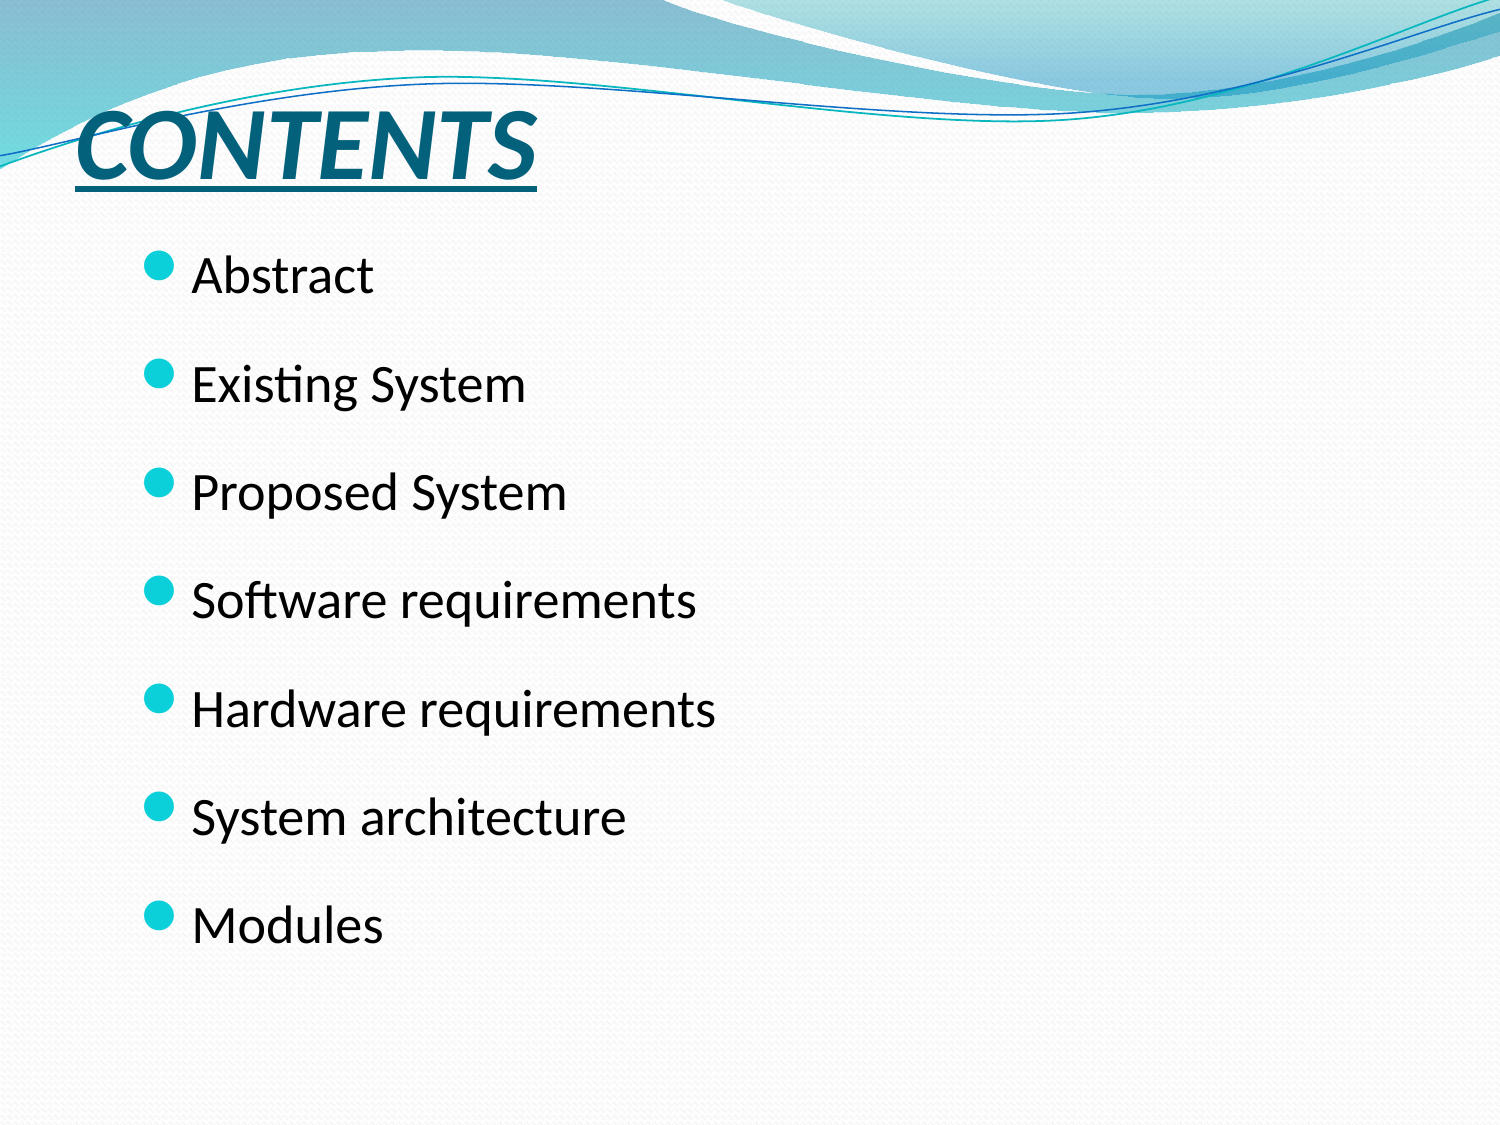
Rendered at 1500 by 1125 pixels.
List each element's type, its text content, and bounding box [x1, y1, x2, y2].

list Abstract Existing System Proposed System Software requirements Hardware requirements System architecture Modules [125, 200, 1425, 1038]
title CONTENTS [75, 87, 1425, 200]
